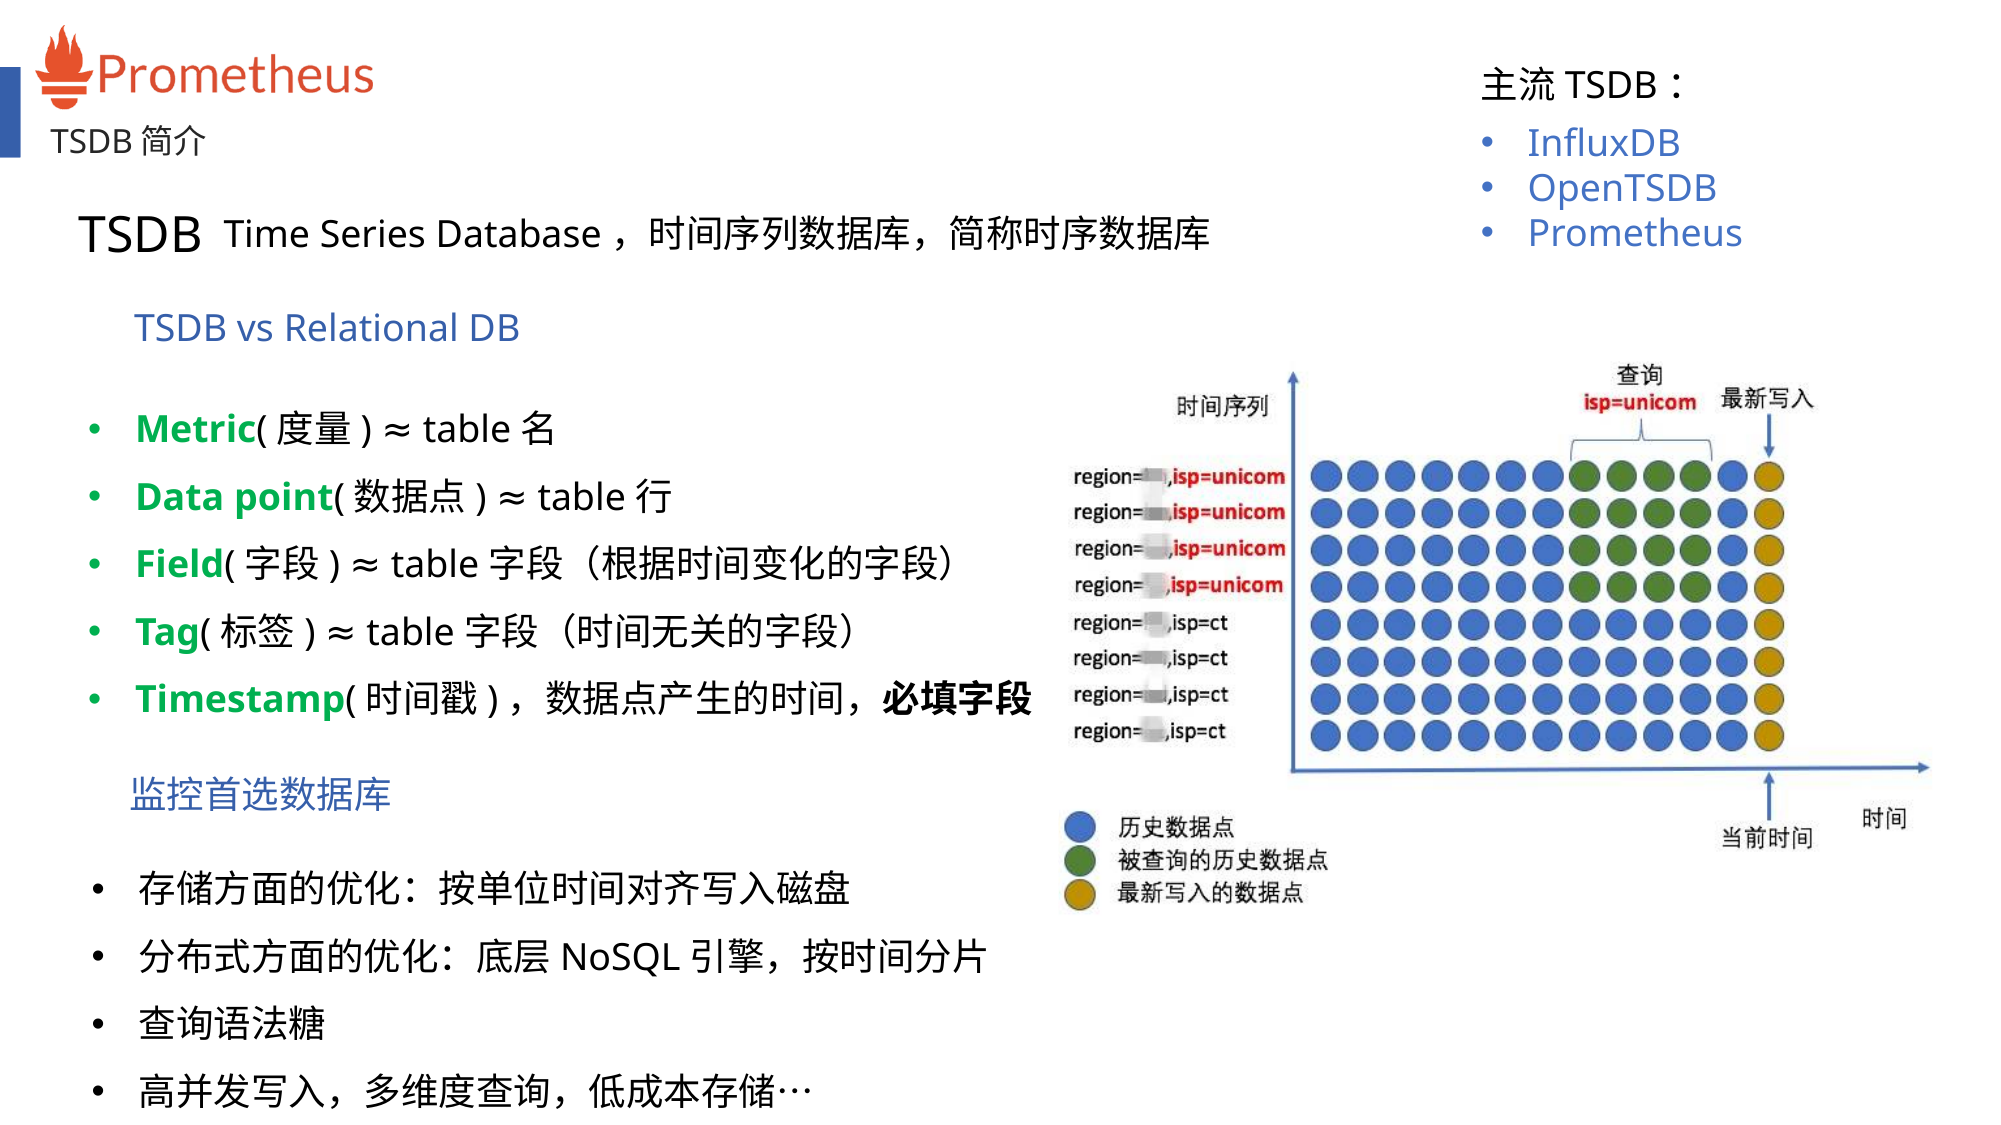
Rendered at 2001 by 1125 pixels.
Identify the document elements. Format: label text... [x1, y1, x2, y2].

picture [1058, 351, 1933, 921]
text_box TSDB vs Relational DB [119, 302, 536, 358]
list TSDB简介 [35, 116, 1112, 170]
text_box 主流TSDB： InfluxDB OpenTSDB Prometheus [1466, 54, 1759, 262]
picture [35, 15, 383, 124]
text_box 存储方面的优化：按单位时间对齐写入磁盘 分布式方面的优化：底层NoSQL引擎，按时间分片 查询语法糖 高并发写入，多维度查询，低成本存储… [76, 835, 1005, 1121]
text_box Time Series Database，时间序列数据库，简称时序数据库 [208, 203, 1227, 263]
text_box 监控首选数据库 [114, 768, 407, 825]
text_box TSDB [63, 195, 218, 271]
text_box Metric(度量) ≈ table名 Data point(数据点) ≈ table行 Field(字段) ≈ table字段（根据时间变化的字段） Tag(标签) ≈ table字段（时间无关的字段） Timestamp(时间戳)，数据点产生的时间，必填字段 [73, 375, 1058, 728]
